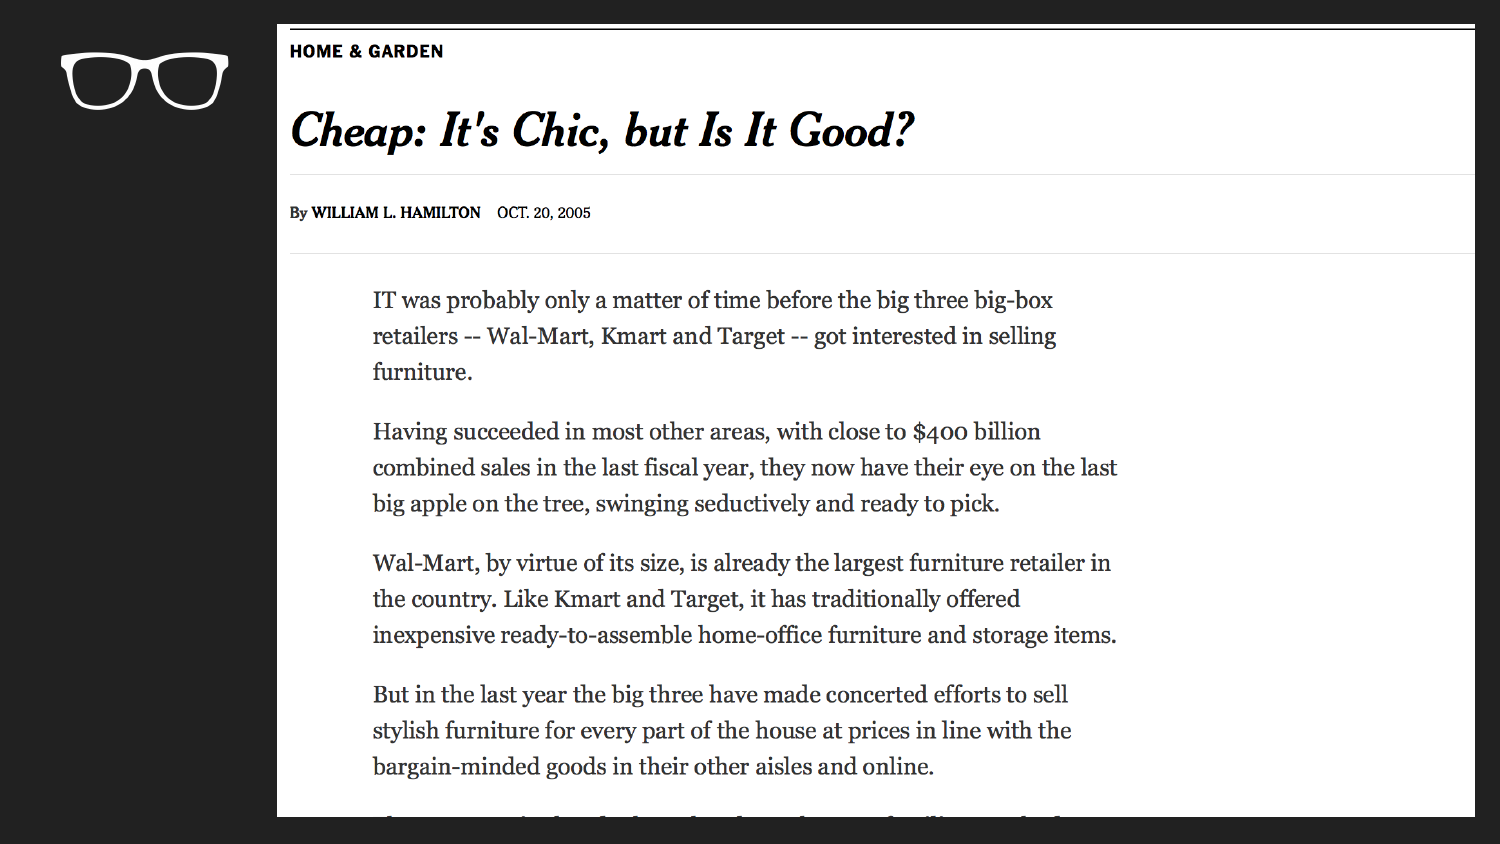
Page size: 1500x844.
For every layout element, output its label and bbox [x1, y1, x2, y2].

picture [277, 24, 1476, 817]
picture [36, 45, 253, 125]
